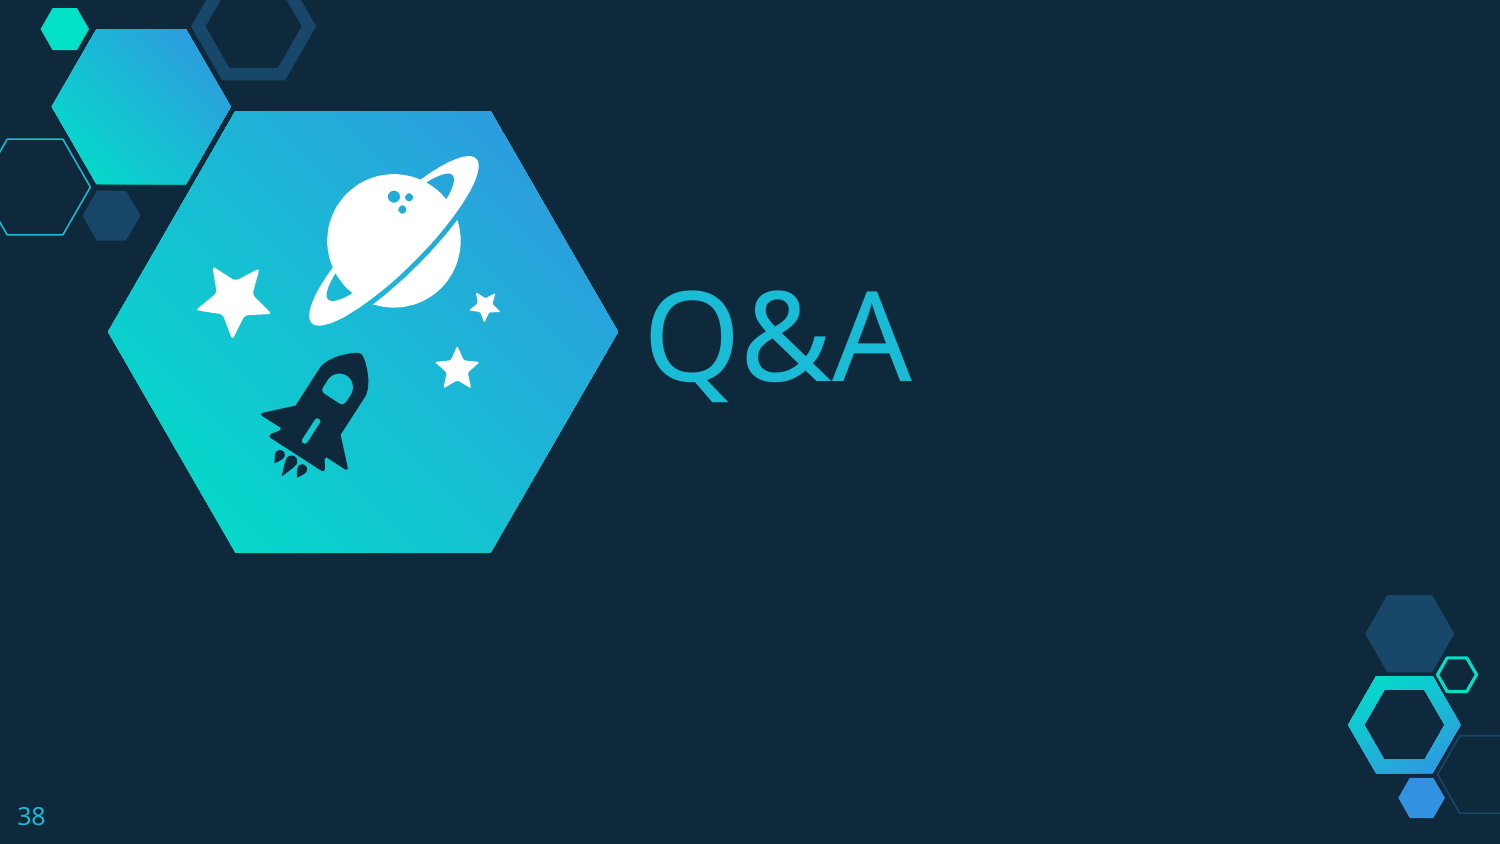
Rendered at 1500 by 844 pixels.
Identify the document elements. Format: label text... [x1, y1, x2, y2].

text_box [483, 293, 500, 322]
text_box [263, 360, 377, 475]
text_box [197, 267, 271, 338]
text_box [309, 155, 479, 326]
title Q&A [628, 241, 1447, 433]
text_box [435, 346, 479, 388]
slide_number 38 [2, 785, 93, 844]
text_box [108, 111, 618, 553]
